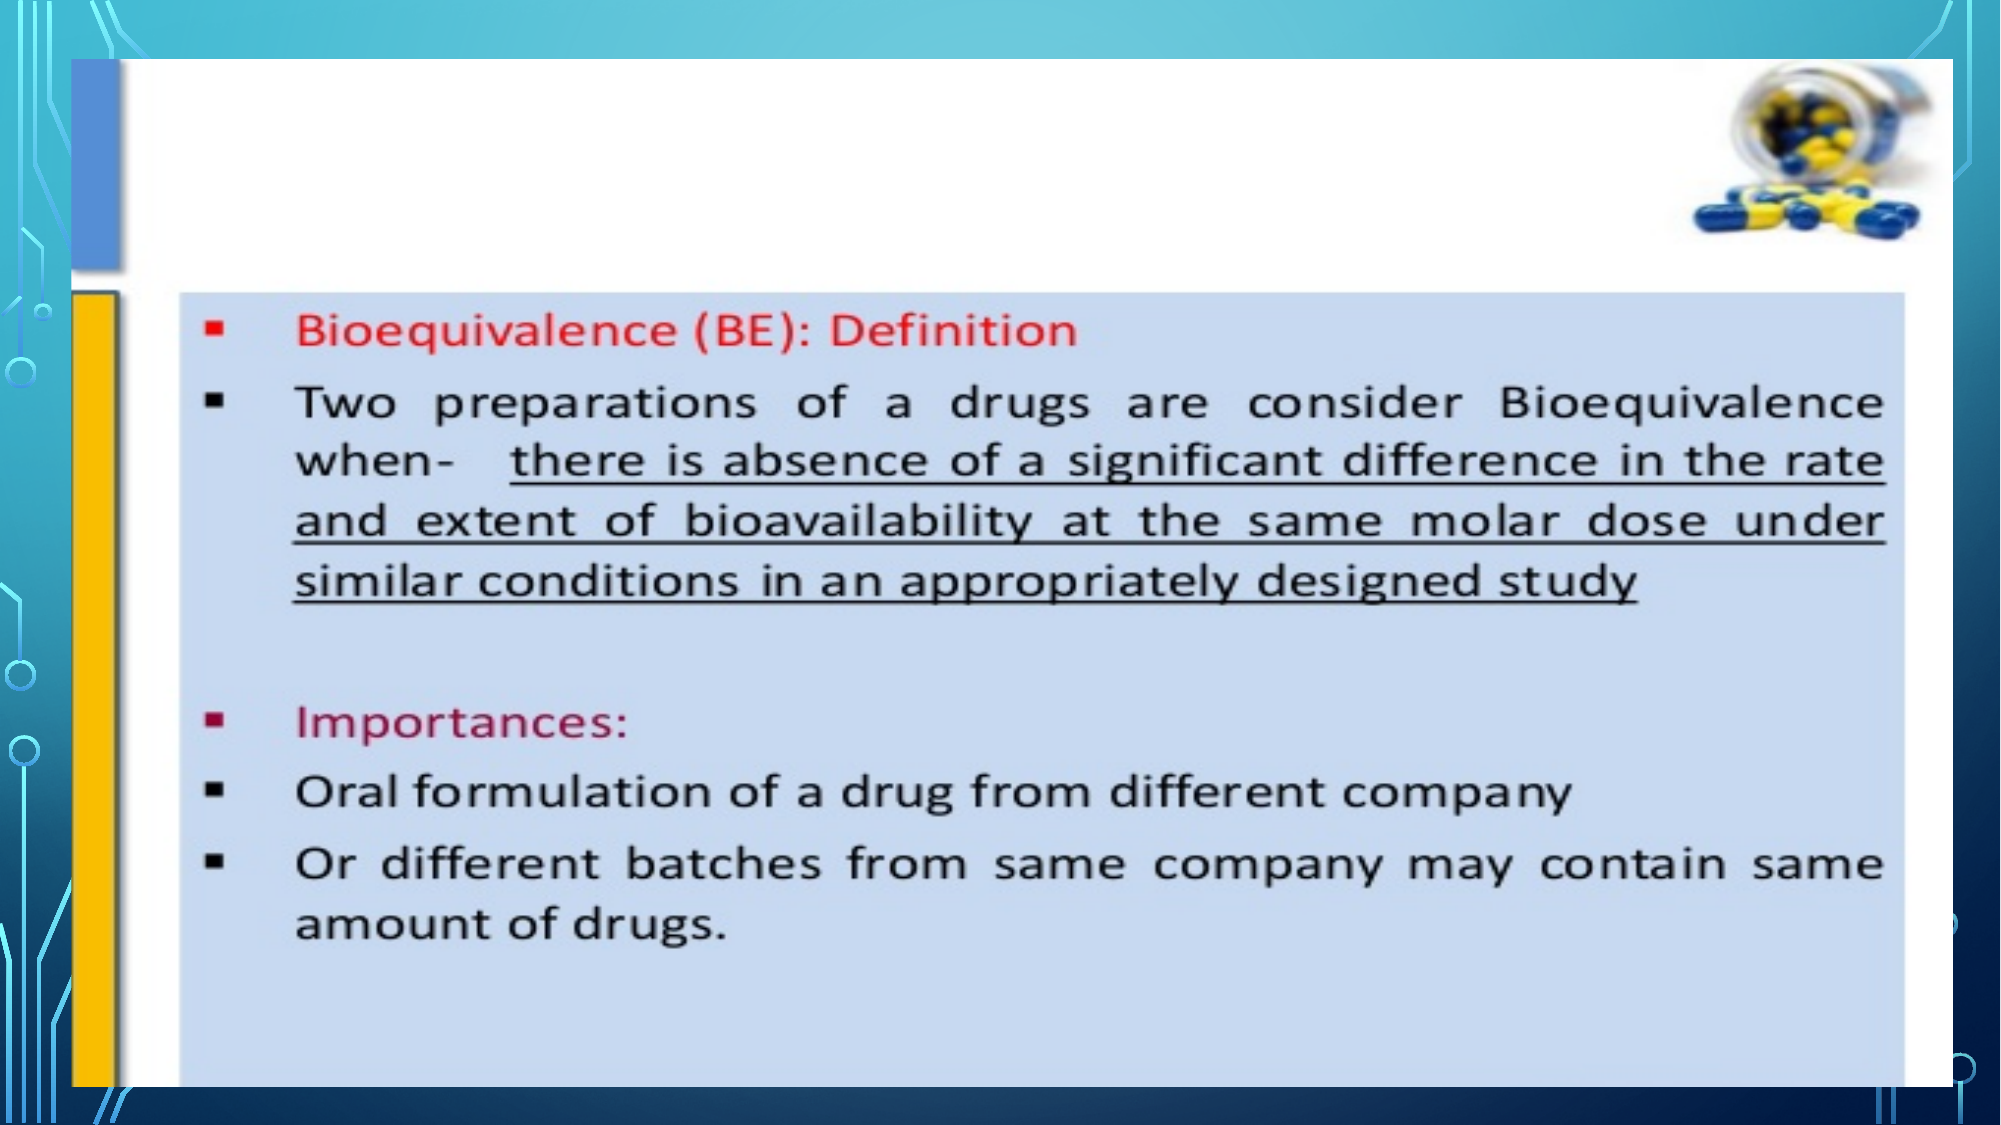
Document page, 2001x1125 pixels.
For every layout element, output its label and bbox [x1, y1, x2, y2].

picture [71, 59, 1954, 1087]
